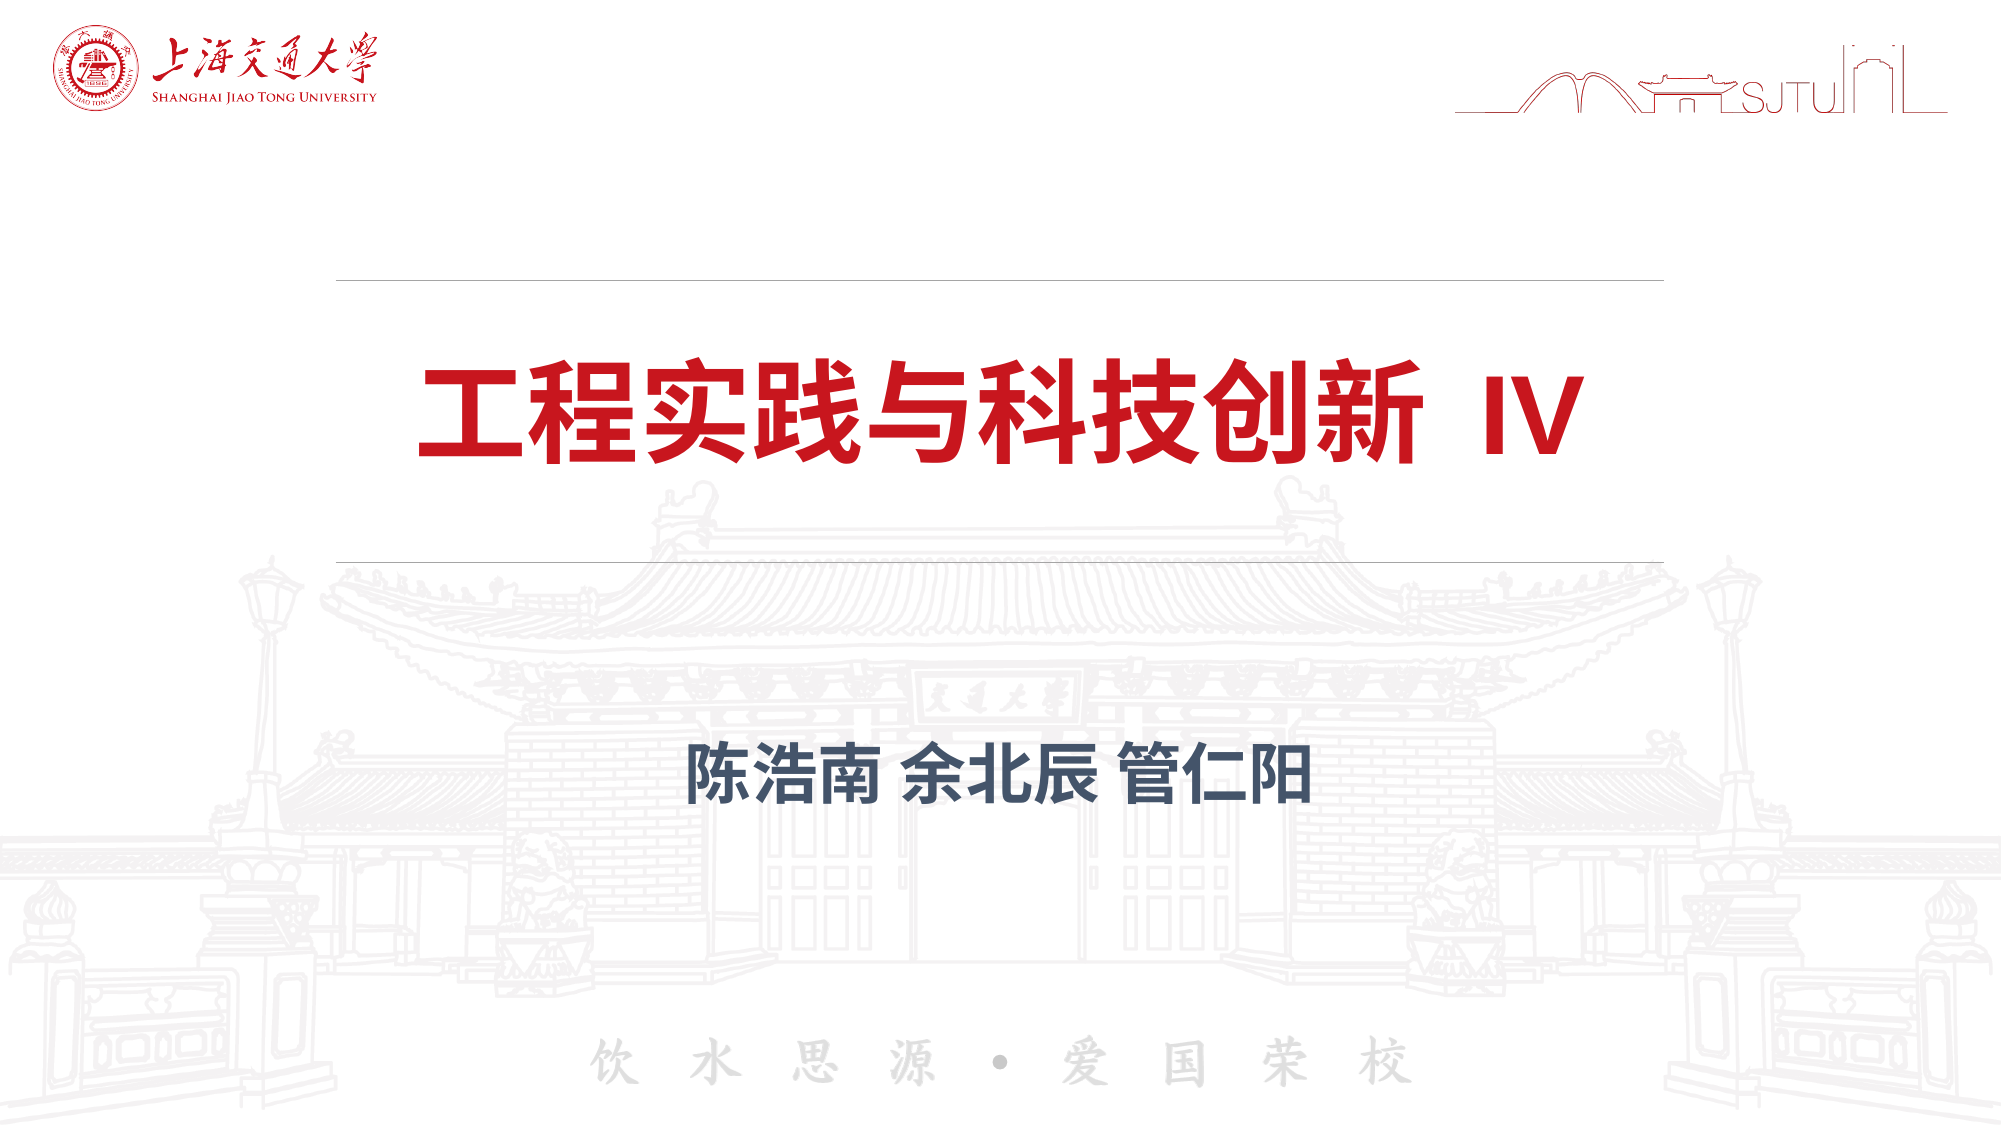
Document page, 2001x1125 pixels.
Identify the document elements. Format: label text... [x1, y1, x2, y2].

picture [1455, 45, 1948, 113]
picture [36, 8, 393, 126]
title 工程实践与科技创新 IV [230, 330, 1770, 505]
list 陈浩南 余北辰 管仁阳 [661, 723, 1339, 822]
